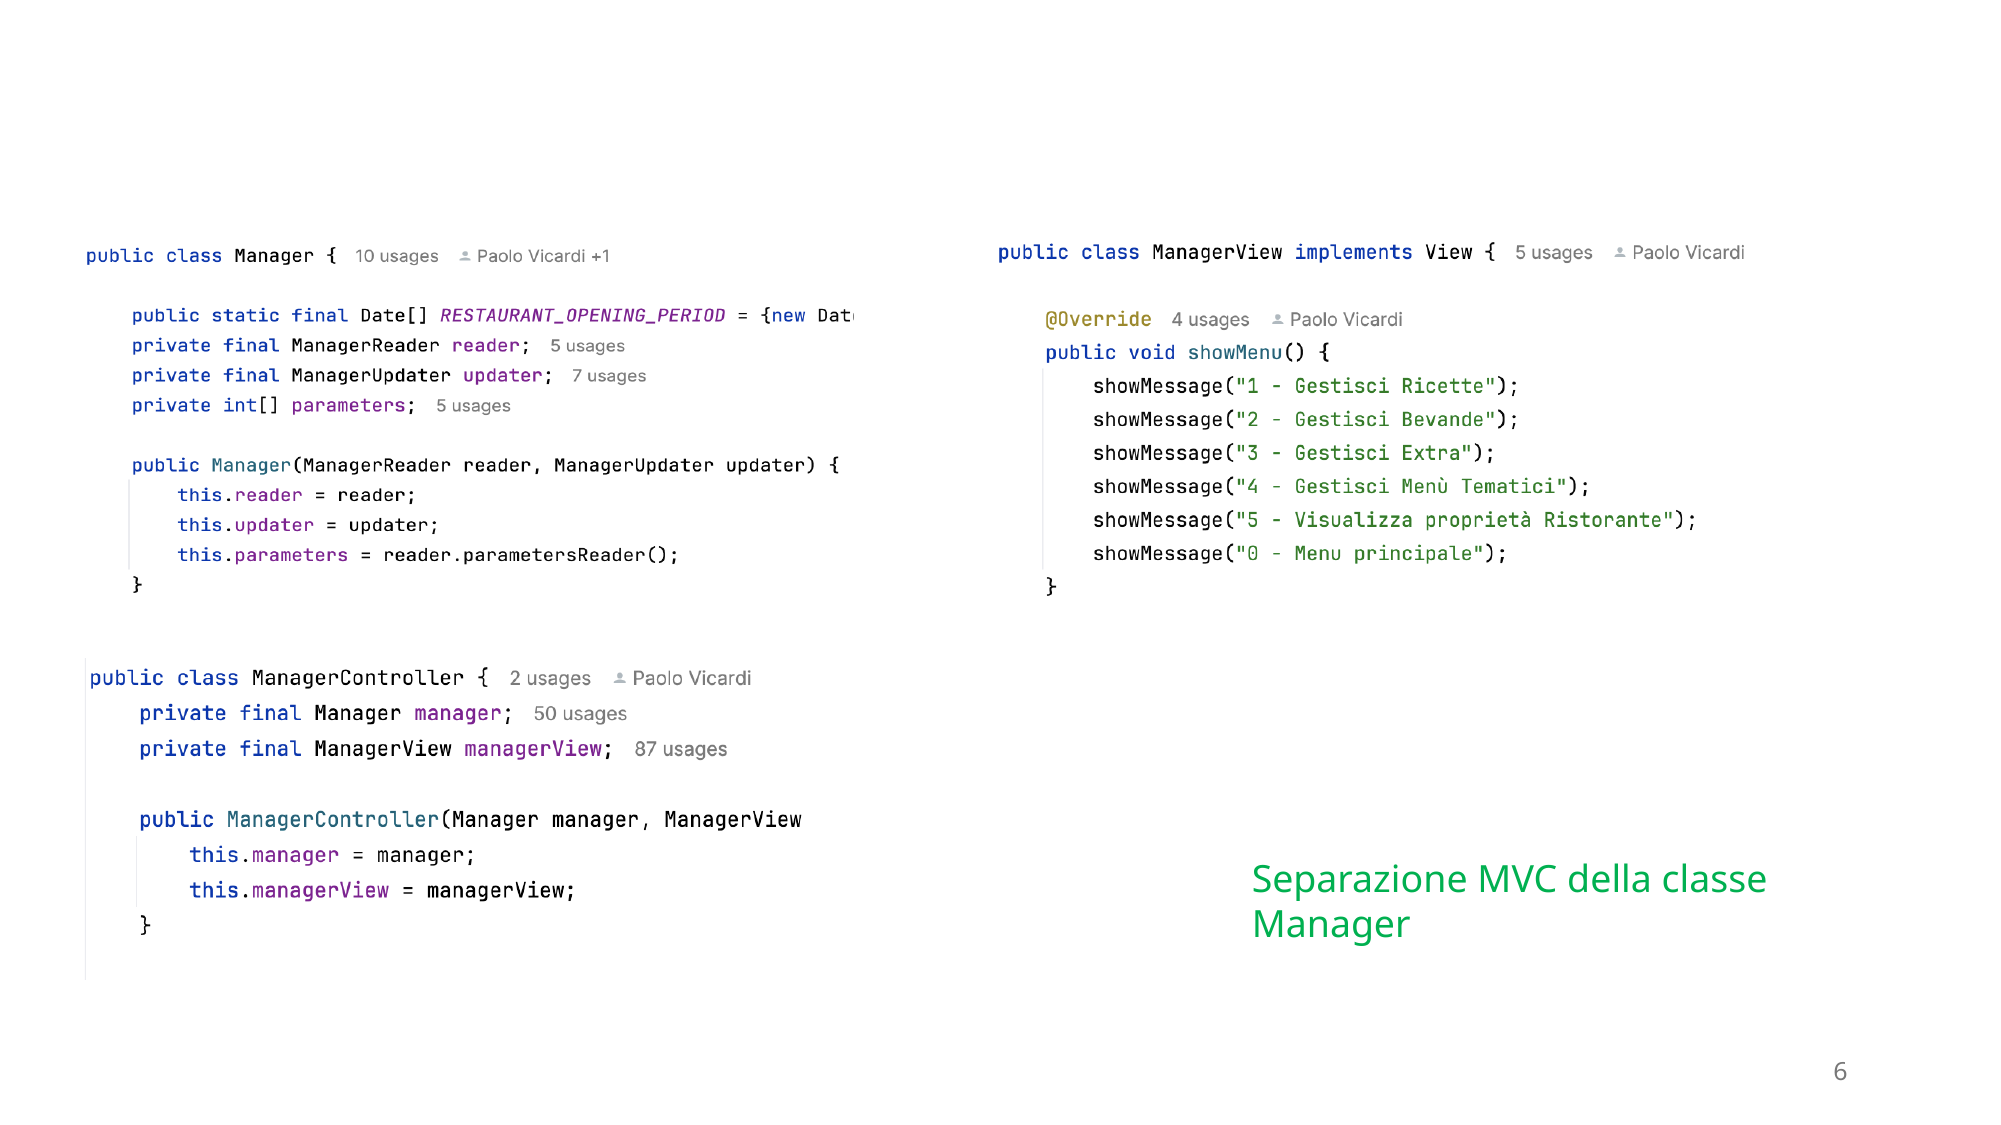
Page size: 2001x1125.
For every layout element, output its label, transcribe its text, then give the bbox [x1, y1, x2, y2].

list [999, 241, 1755, 601]
picture [84, 241, 855, 601]
slide_number 5 [1412, 1042, 1863, 1103]
text_box Separazione MVC della classe Manager [1237, 847, 1907, 953]
picture [84, 658, 806, 980]
